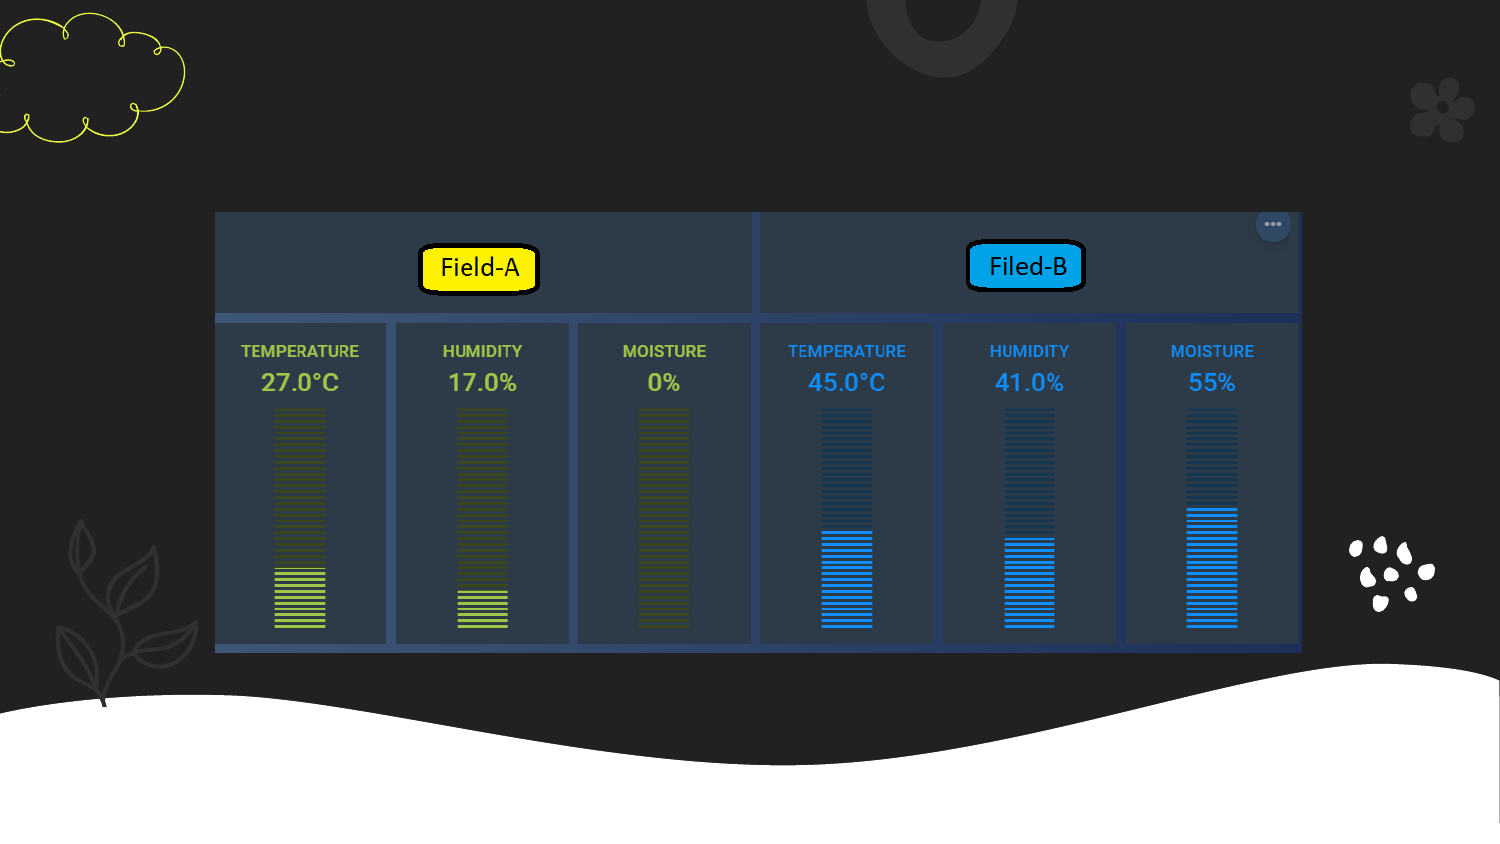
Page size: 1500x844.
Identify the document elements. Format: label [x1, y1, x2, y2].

picture [214, 212, 1303, 654]
